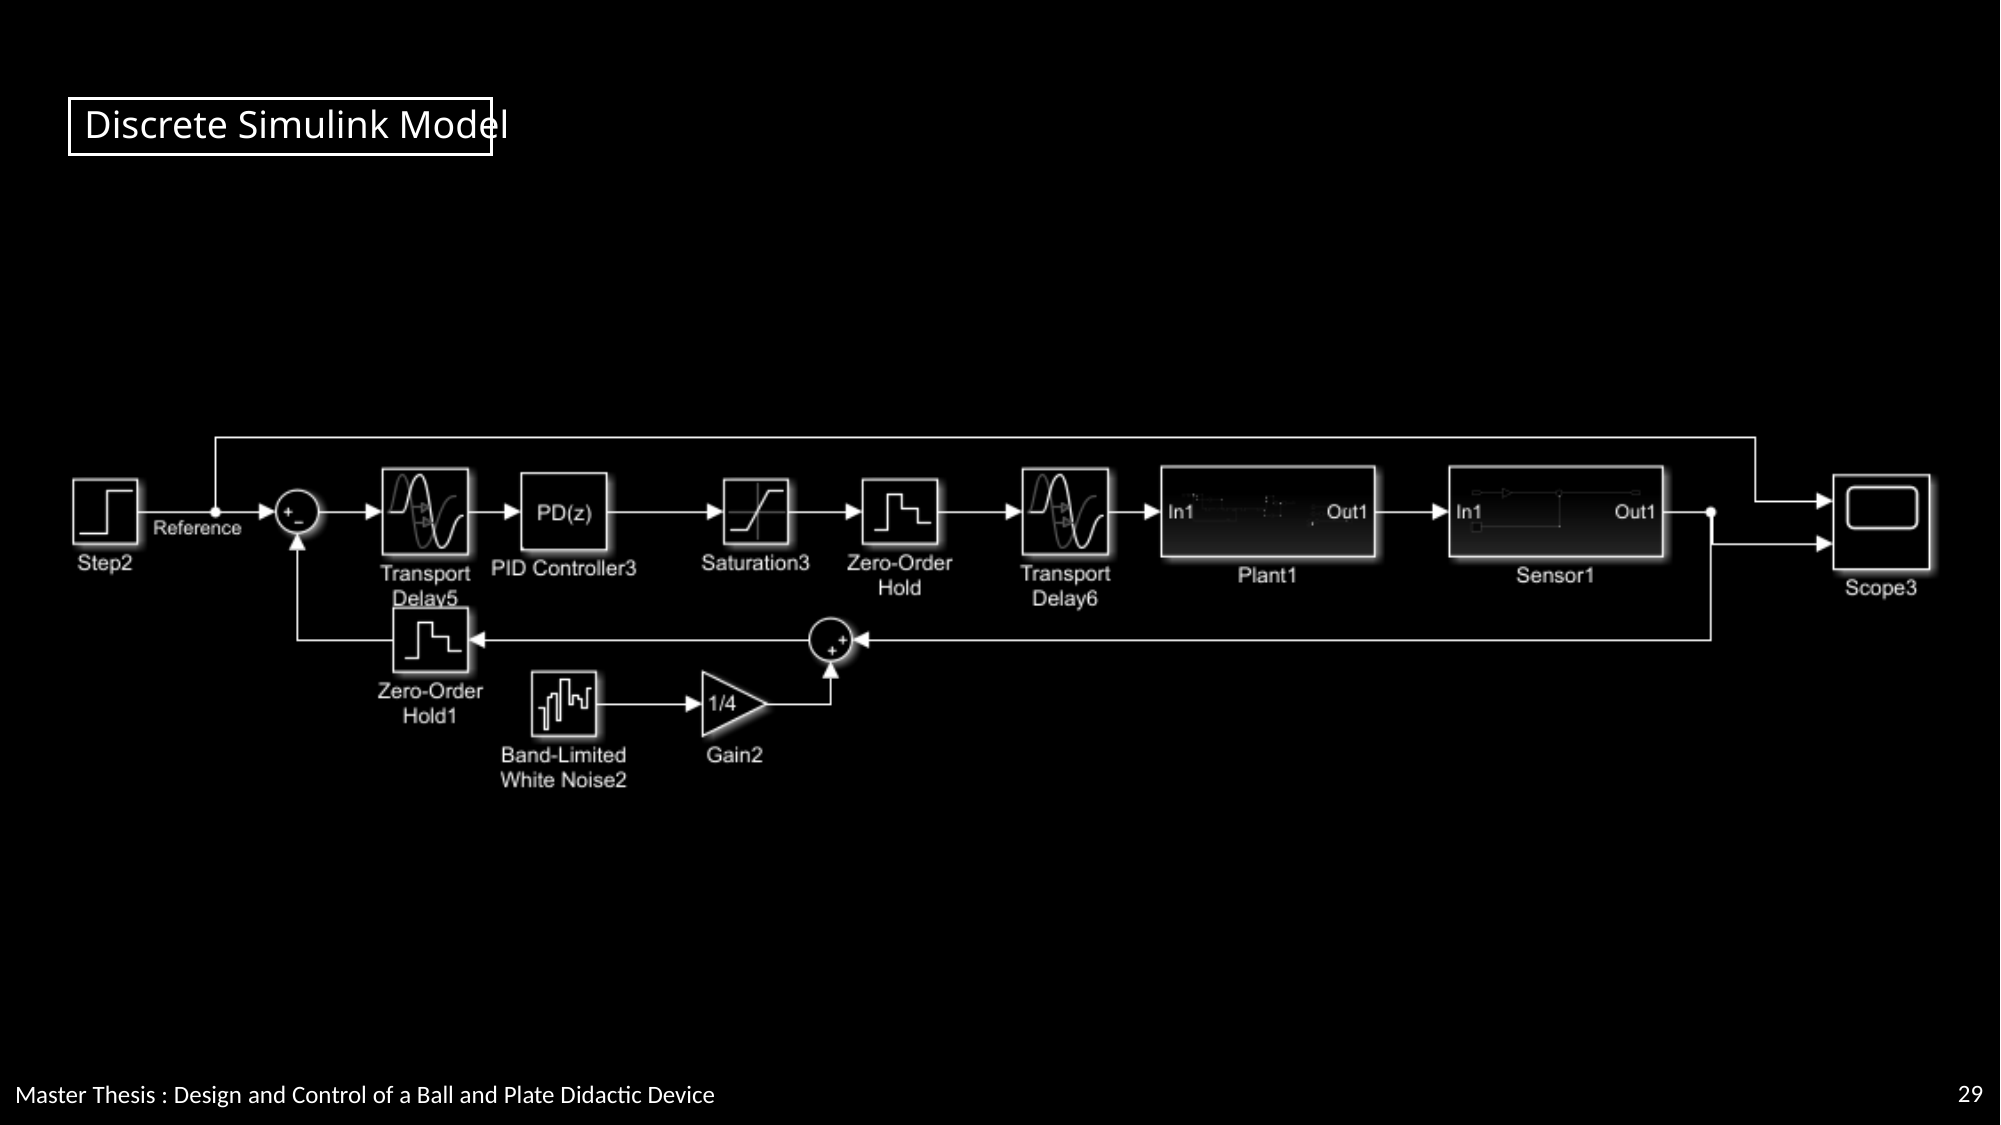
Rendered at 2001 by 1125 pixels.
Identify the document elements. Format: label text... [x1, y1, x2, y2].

footer Master Thesis : Design and Control of a Ball and Plate Didactic Device [0, 1062, 855, 1125]
text_box Discrete Simulink Model [69, 93, 619, 154]
slide_number 29 [1548, 1062, 1999, 1123]
picture [23, 412, 1977, 816]
